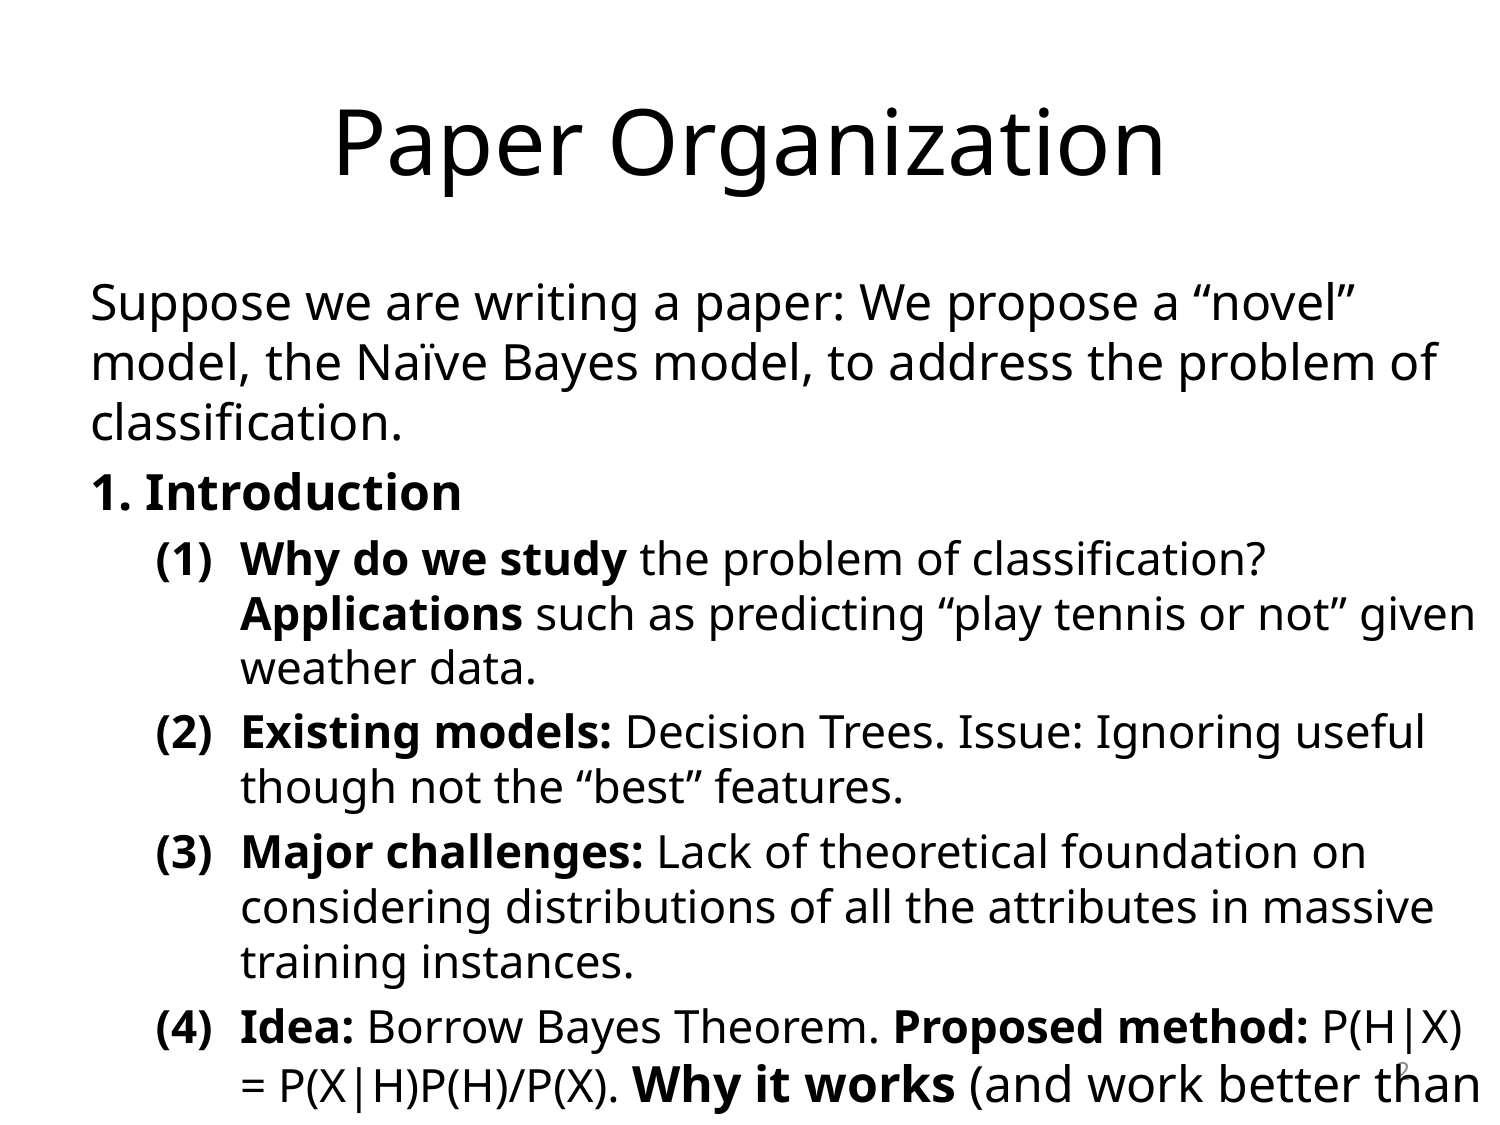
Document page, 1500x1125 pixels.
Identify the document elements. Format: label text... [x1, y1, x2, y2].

list Suppose we are writing a paper: We propose a “novel” model, the Naïve Bayes model, to address the problem of classification. 1. Introduction Why do we study the problem of classification? Applications such as predicting “play tennis or not” given weather data. Existing models: Decision Trees. Issue: Ignoring useful though not the “best” features. Major challenges: Lack of theoretical foundation on considering distributions of all the attributes in massive training instances. Idea: Borrow Bayes Theorem. Proposed method: P(H|X) = P(X|H)P(H)/P(X). Why it works (and work better than DTs)? Itemize major contributions [75, 262, 1500, 1125]
slide_number 2 [1074, 1042, 1425, 1103]
title Paper Organization [75, 45, 1425, 233]
